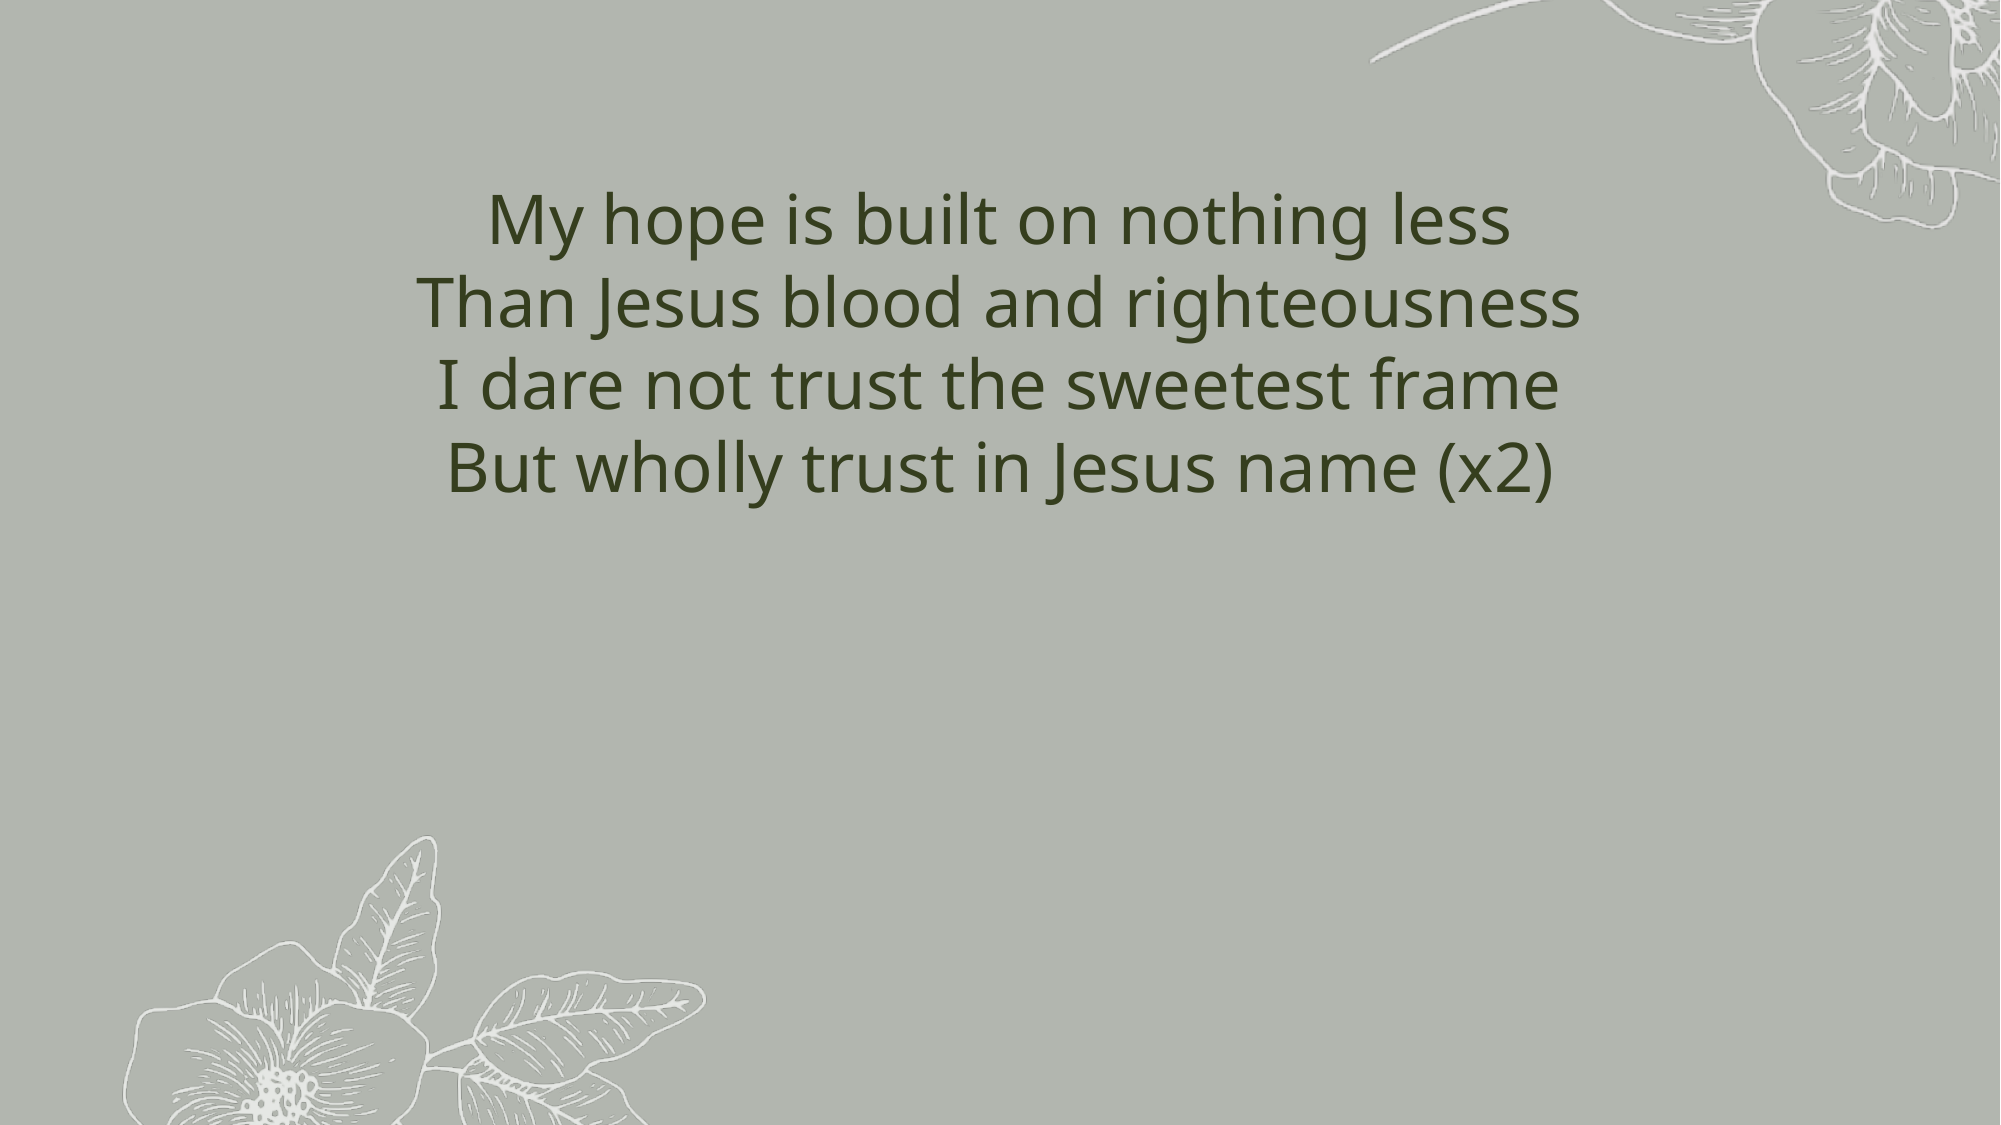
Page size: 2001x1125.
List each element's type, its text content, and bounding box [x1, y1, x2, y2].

picture [1329, 0, 2001, 416]
picture [98, 811, 731, 1125]
text_box My hope is built on nothing less Than Jesus blood and righteousness I dare not trust the sweetest frame But wholly trust in Jesus name (x2) [99, 168, 1900, 596]
